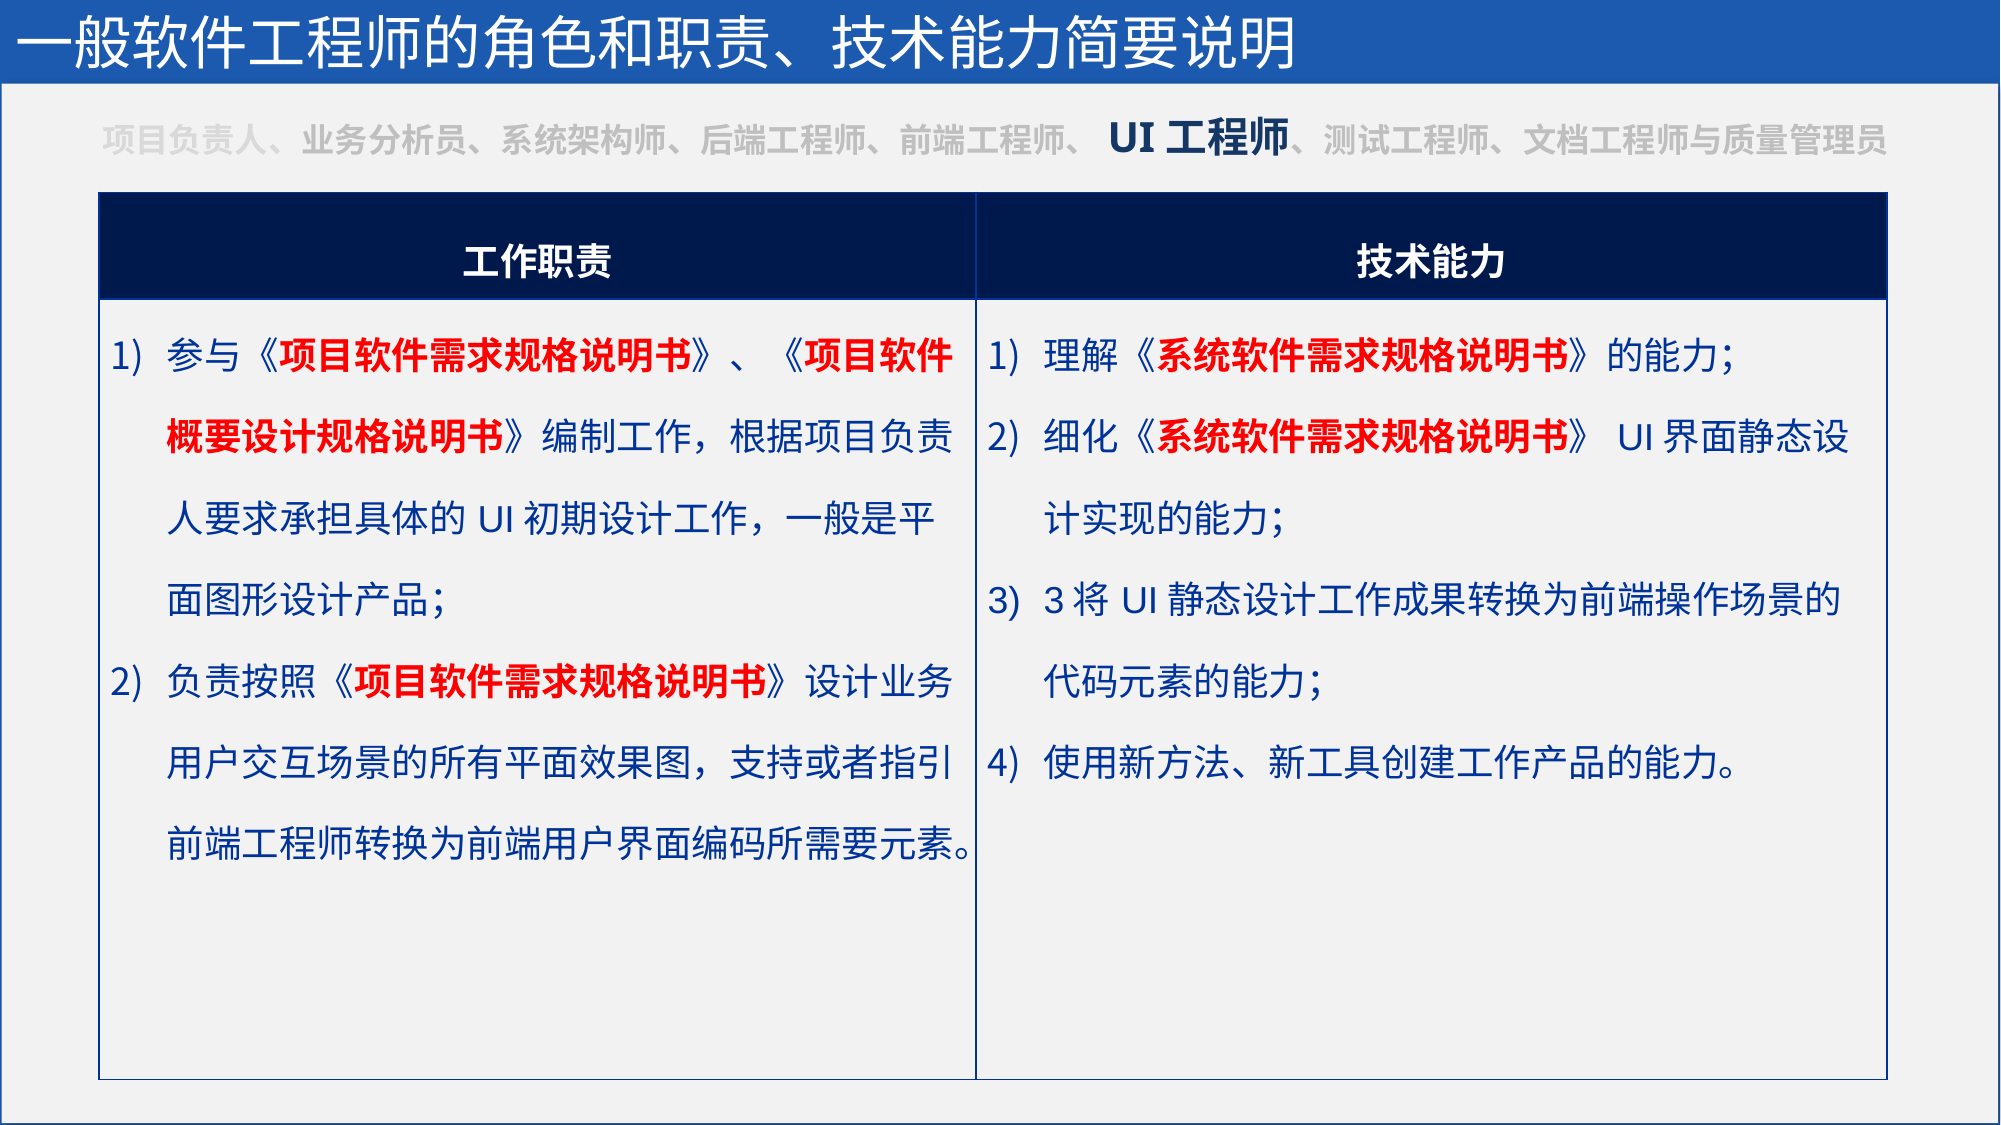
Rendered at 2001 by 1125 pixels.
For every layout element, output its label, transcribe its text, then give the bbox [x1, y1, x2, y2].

table_header 技术能力 [977, 193, 1886, 298]
text_box 一般软件工程师的角色和职责、技术能力简要说明 [0, 1, 1603, 81]
table_header 工作职责 [100, 193, 975, 298]
table_cell 理解《系统软件需求规格说明书》的能力； 细化《系统软件需求规格说明书》UI界面静态设计实现的能力； 3将UI静态设计工作成果转换为前端操作场景的代码元素的能力； 使用新方法、新工具创建工作产品的能力。 [977, 300, 1886, 1079]
text_box 项目负责人、业务分析员、系统架构师、后端工程师、前端工程师、UI工程师、测试工程师、文档工程师与质量管理员 [87, 103, 1944, 169]
table_cell 参与《项目软件需求规格说明书》、《项目软件概要设计规格说明书》编制工作，根据项目负责人要求承担具体的UI初期设计工作，一般是平面图形设计产品； 负责按照《项目软件需求规格说明书》设计业务用户交互场景的所有平面效果图，支持或者指引前端工程师转换为前端用户界面编码所需要元素。 [100, 300, 975, 1079]
